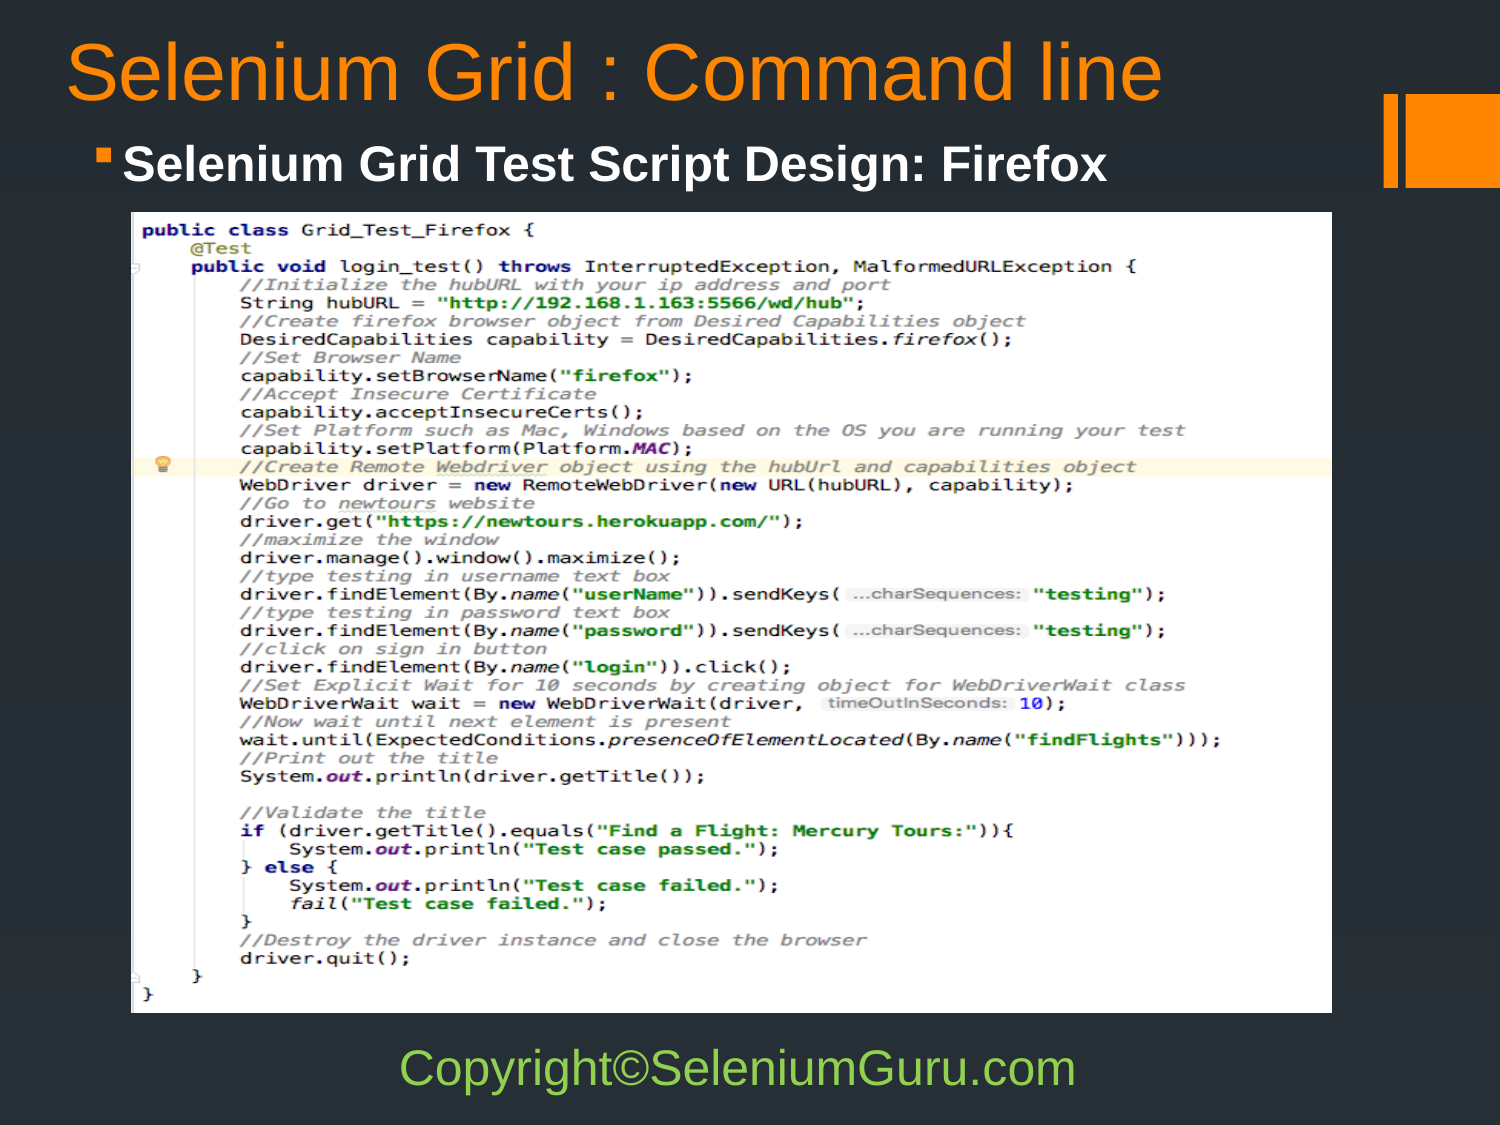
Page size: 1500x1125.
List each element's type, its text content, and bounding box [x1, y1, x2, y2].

list Selenium Grid Test Script Design: Firefox [24, 123, 1438, 1036]
title Selenium Grid : Command line [50, 11, 1350, 123]
picture [130, 211, 1332, 1013]
footer Copyright©SeleniumGuru.com [383, 1035, 1150, 1111]
